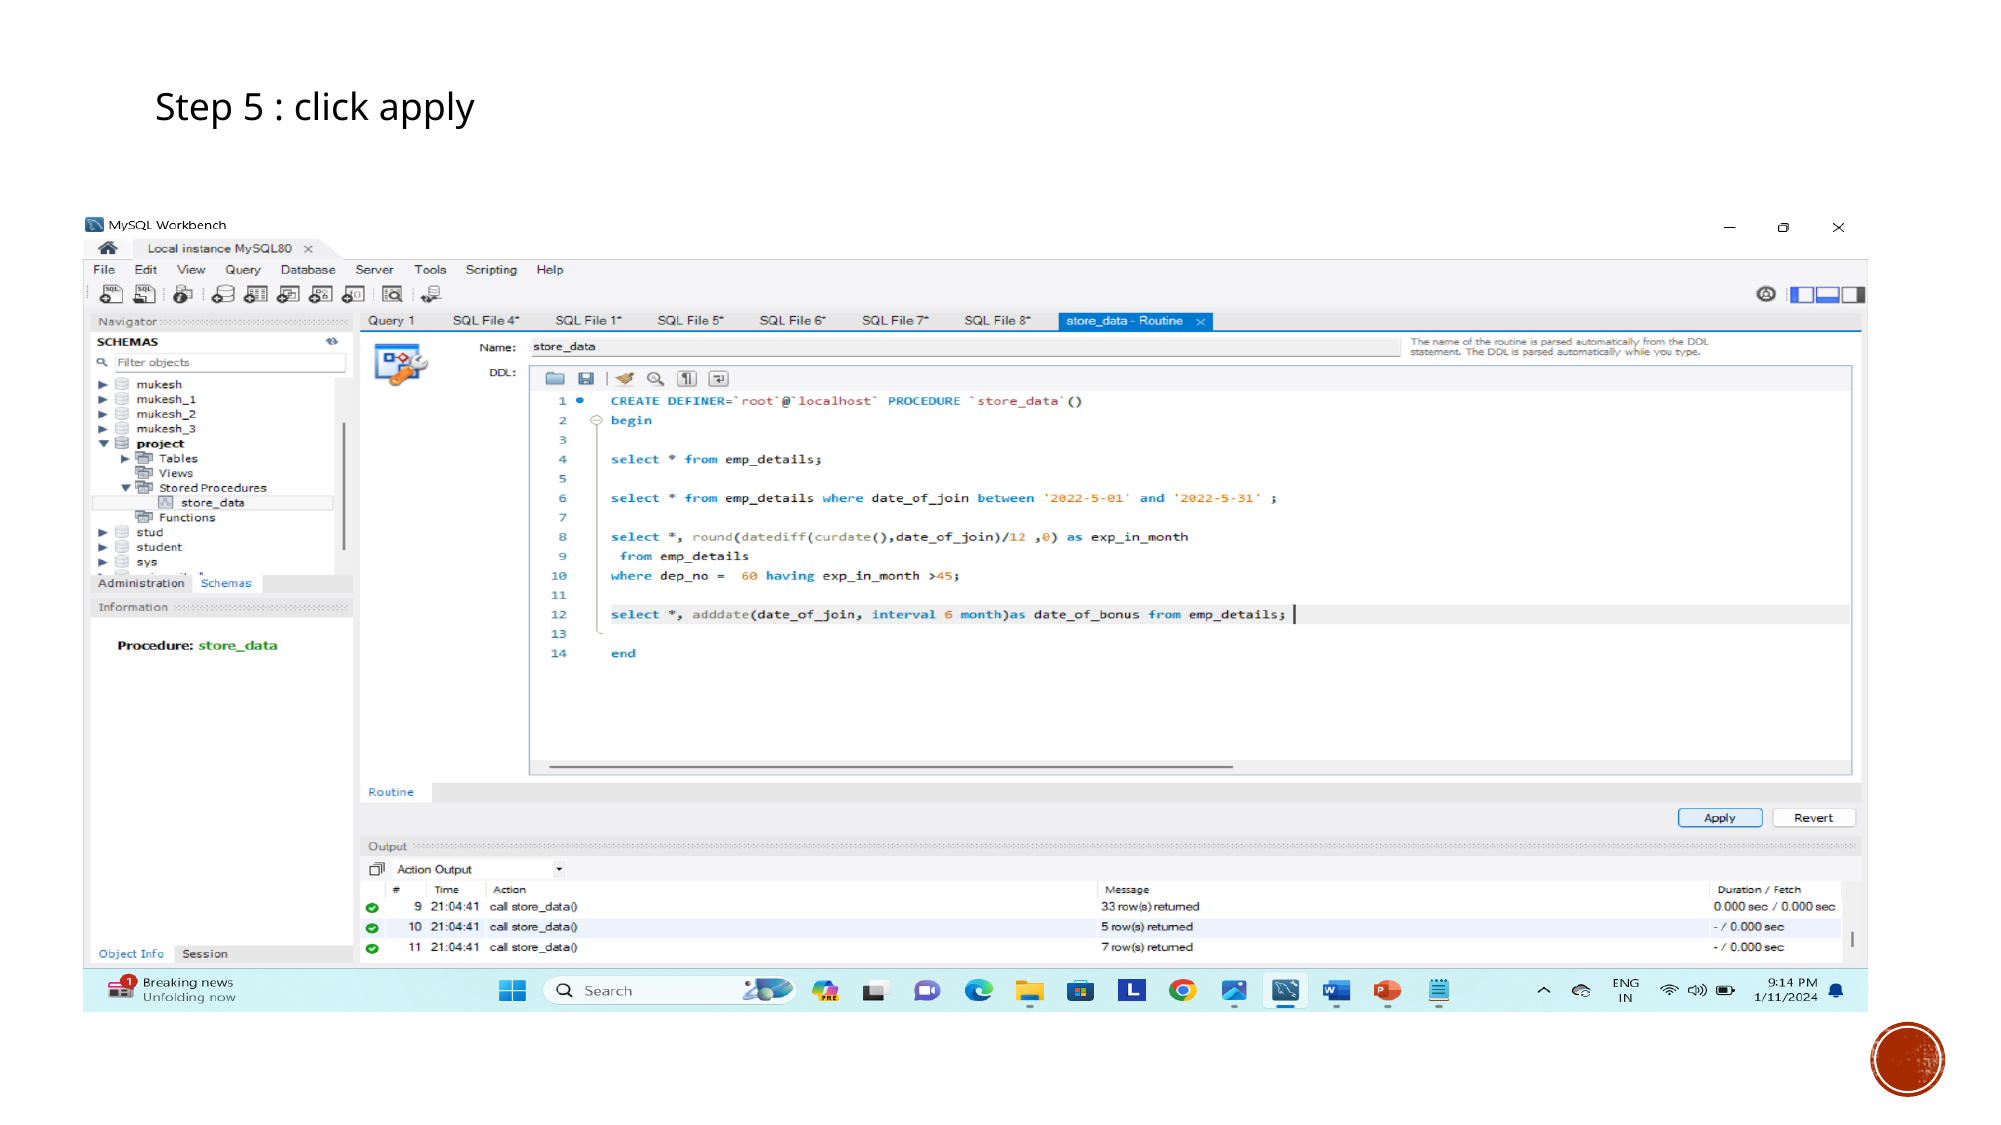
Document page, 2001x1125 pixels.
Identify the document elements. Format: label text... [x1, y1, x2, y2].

picture [83, 214, 1867, 1010]
text_box Step 5 : click apply [140, 75, 1834, 136]
